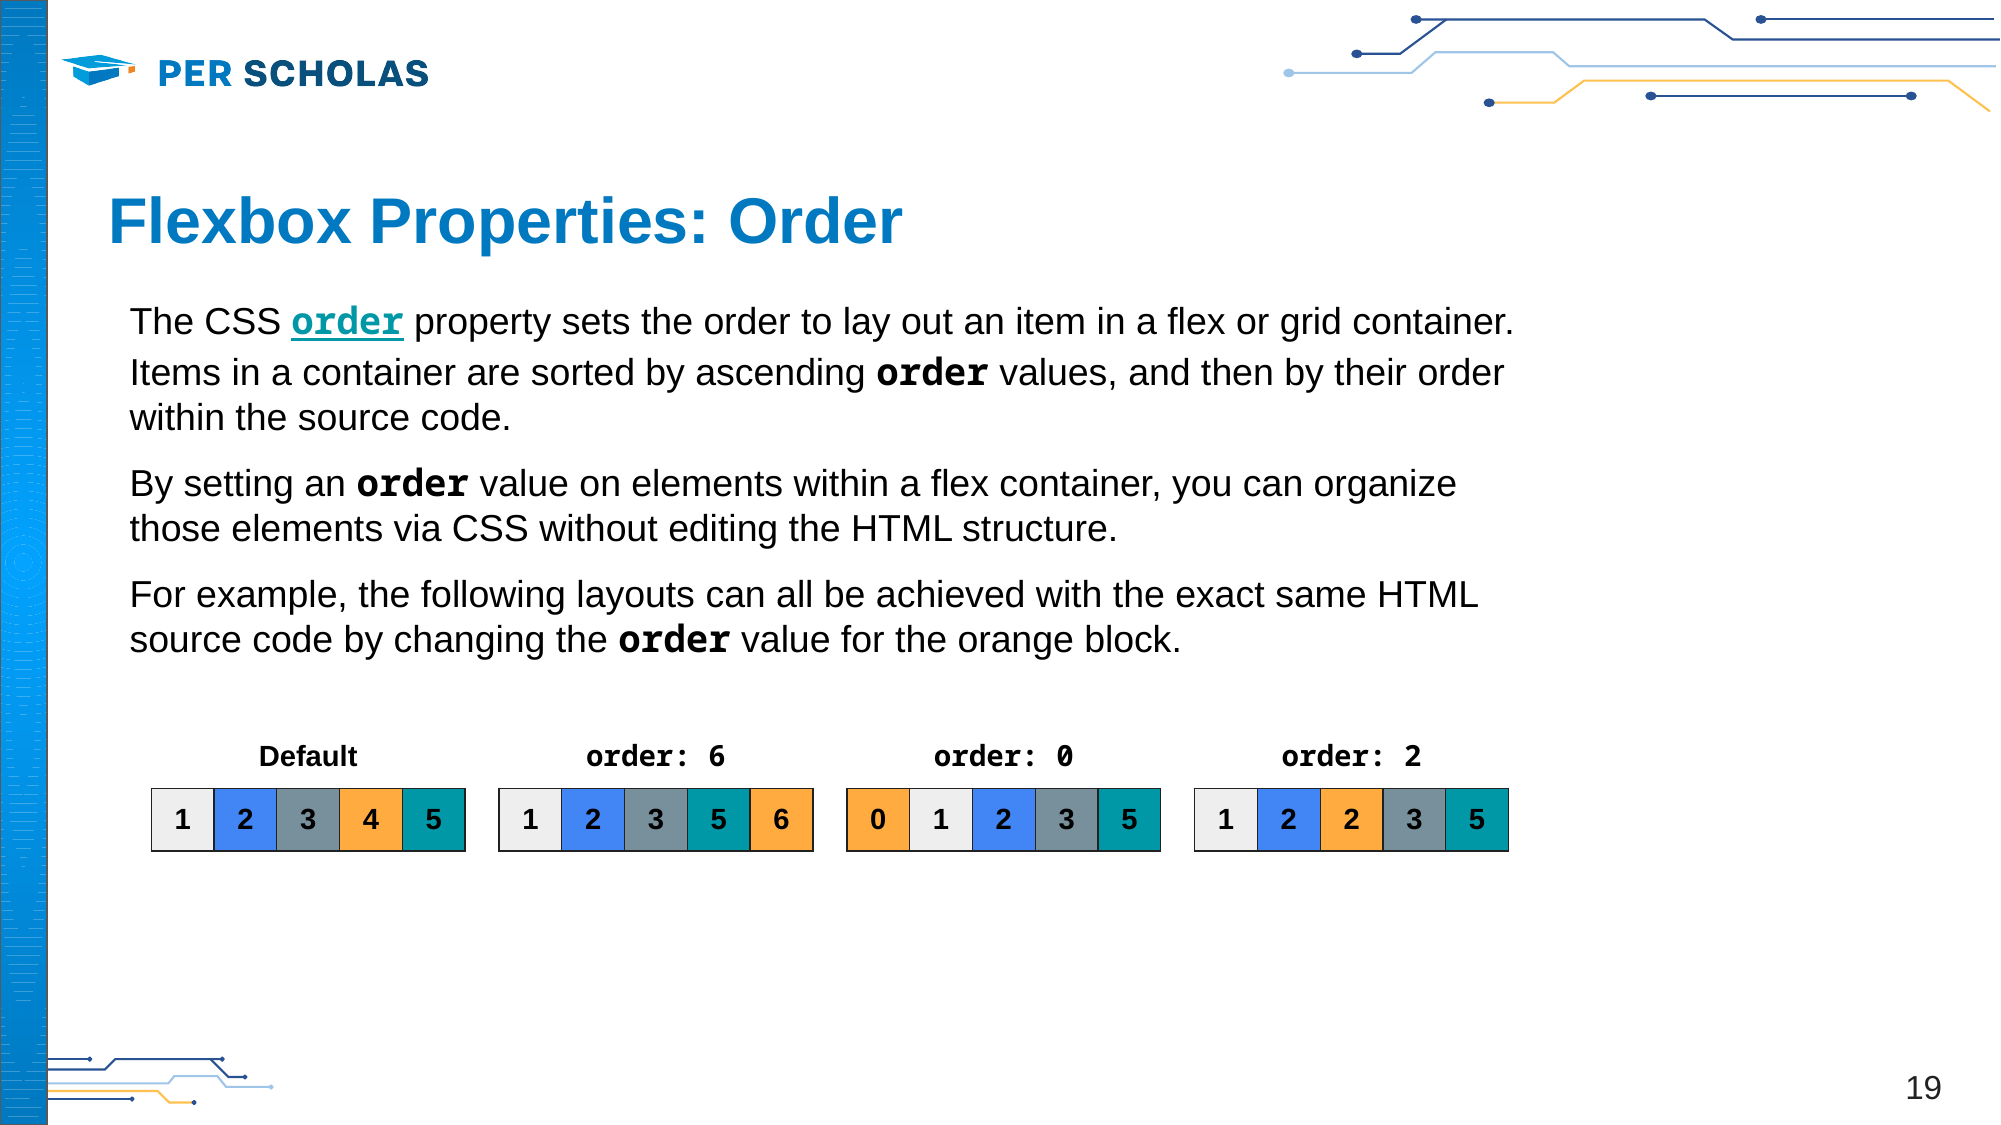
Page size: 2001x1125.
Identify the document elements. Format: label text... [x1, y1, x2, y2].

table_header 2 [1321, 789, 1382, 850]
table_header 5 [1099, 789, 1160, 850]
table_header 3 [625, 789, 687, 850]
table_header 3 [1384, 789, 1445, 850]
list The CSS order property sets the order to lay out an item in a flex or grid container. Items in a container are sorted by ascending order values, and then by their order within the source code. By setting an order value on elements within a flex container, you can organize those elements via CSS without editing the HTML structure. For example, the following layouts can all be achieved with the exact same HTML source code by changing the order value for the orange block. [114, 282, 1546, 686]
table_header 2 [215, 789, 276, 850]
table_header 0 [848, 789, 909, 850]
text_box order: 0 [846, 722, 1161, 788]
text_box order: 6 [498, 722, 813, 788]
title Flexbox Properties: Order [93, 159, 1869, 276]
table_header 3 [277, 789, 339, 850]
table_header 6 [751, 789, 812, 850]
table_header 1 [500, 789, 561, 850]
picture [48, 23, 452, 110]
table_header 4 [340, 789, 402, 850]
text_box Default [151, 722, 466, 788]
table_header 1 [1195, 789, 1257, 850]
slide_number 19 [1860, 1024, 1988, 1114]
table_header 5 [1446, 789, 1508, 850]
table_header 2 [562, 789, 624, 850]
table_header 1 [152, 789, 213, 850]
text_box order: 2 [1194, 722, 1509, 788]
table_header 5 [403, 789, 464, 850]
table_header 3 [1036, 789, 1097, 850]
table_header 2 [973, 789, 1035, 850]
table_header 1 [910, 789, 972, 850]
table_header 5 [688, 789, 749, 850]
table_header 2 [1258, 789, 1320, 850]
